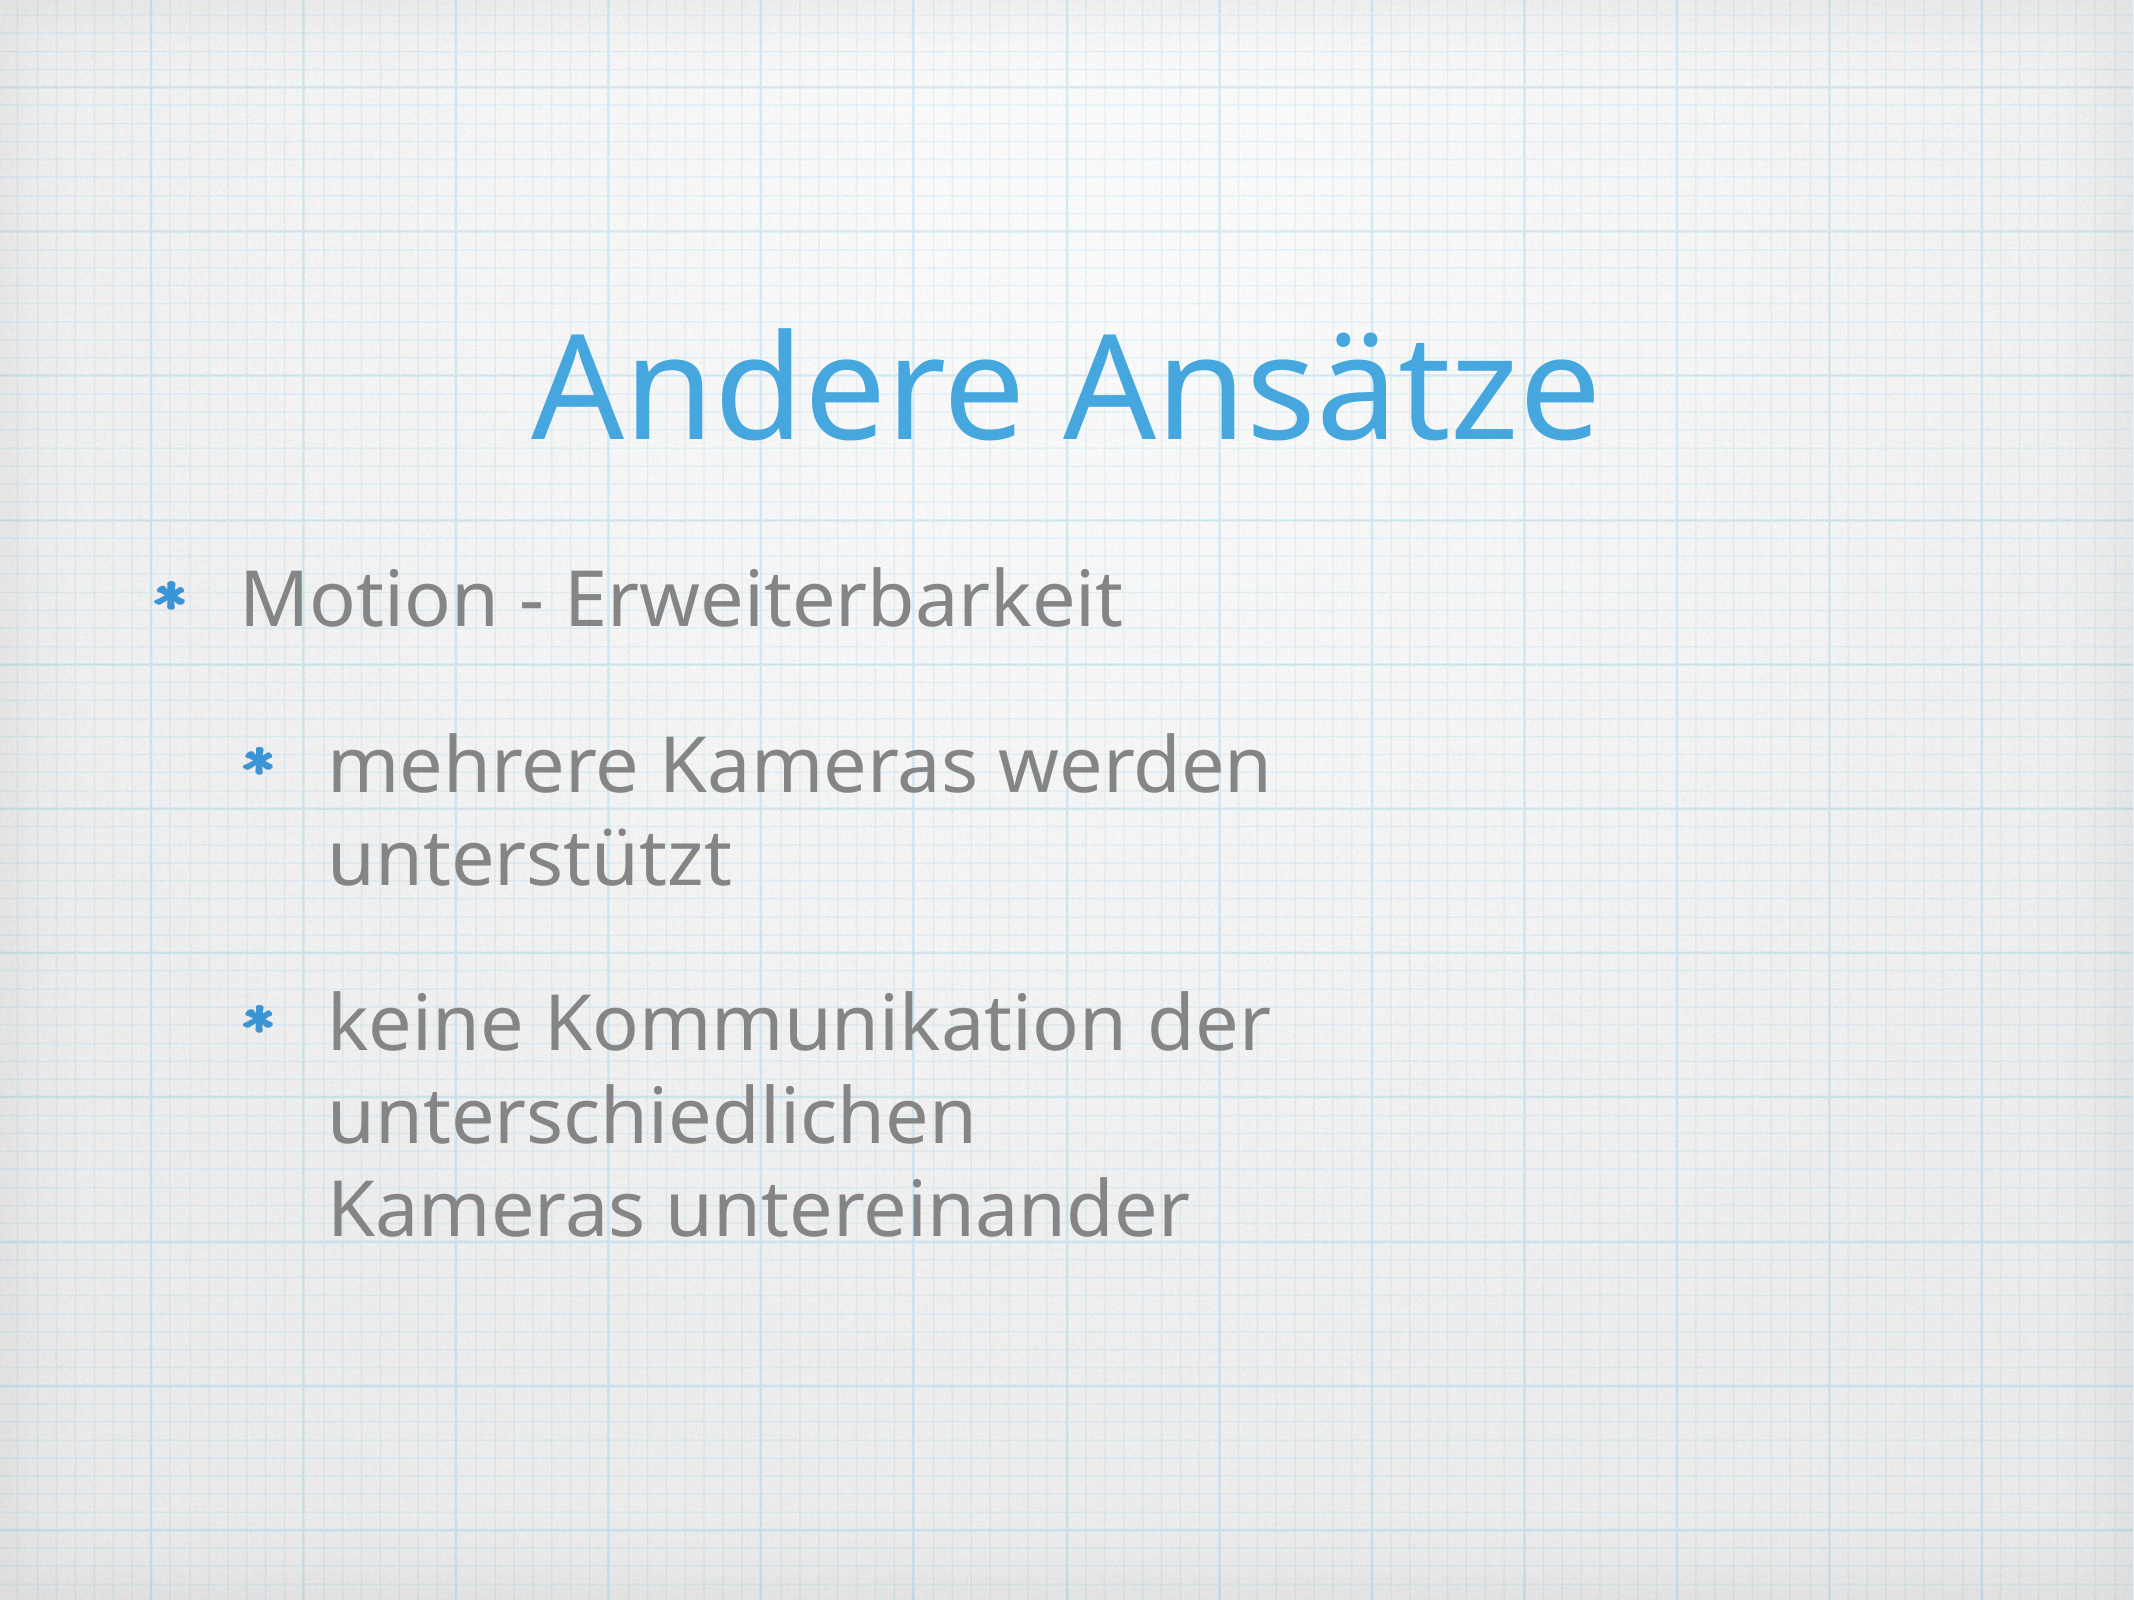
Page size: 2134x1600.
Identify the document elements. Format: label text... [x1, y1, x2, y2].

list Motion - Erweiterbarkeit mehrere Kameras werden unterstützt keine Kommunikation der unterschiedlichen Kameras untereinander [154, 548, 1294, 1253]
title Andere Ansätze [422, 230, 1711, 532]
picture [0, 0, 2134, 1600]
